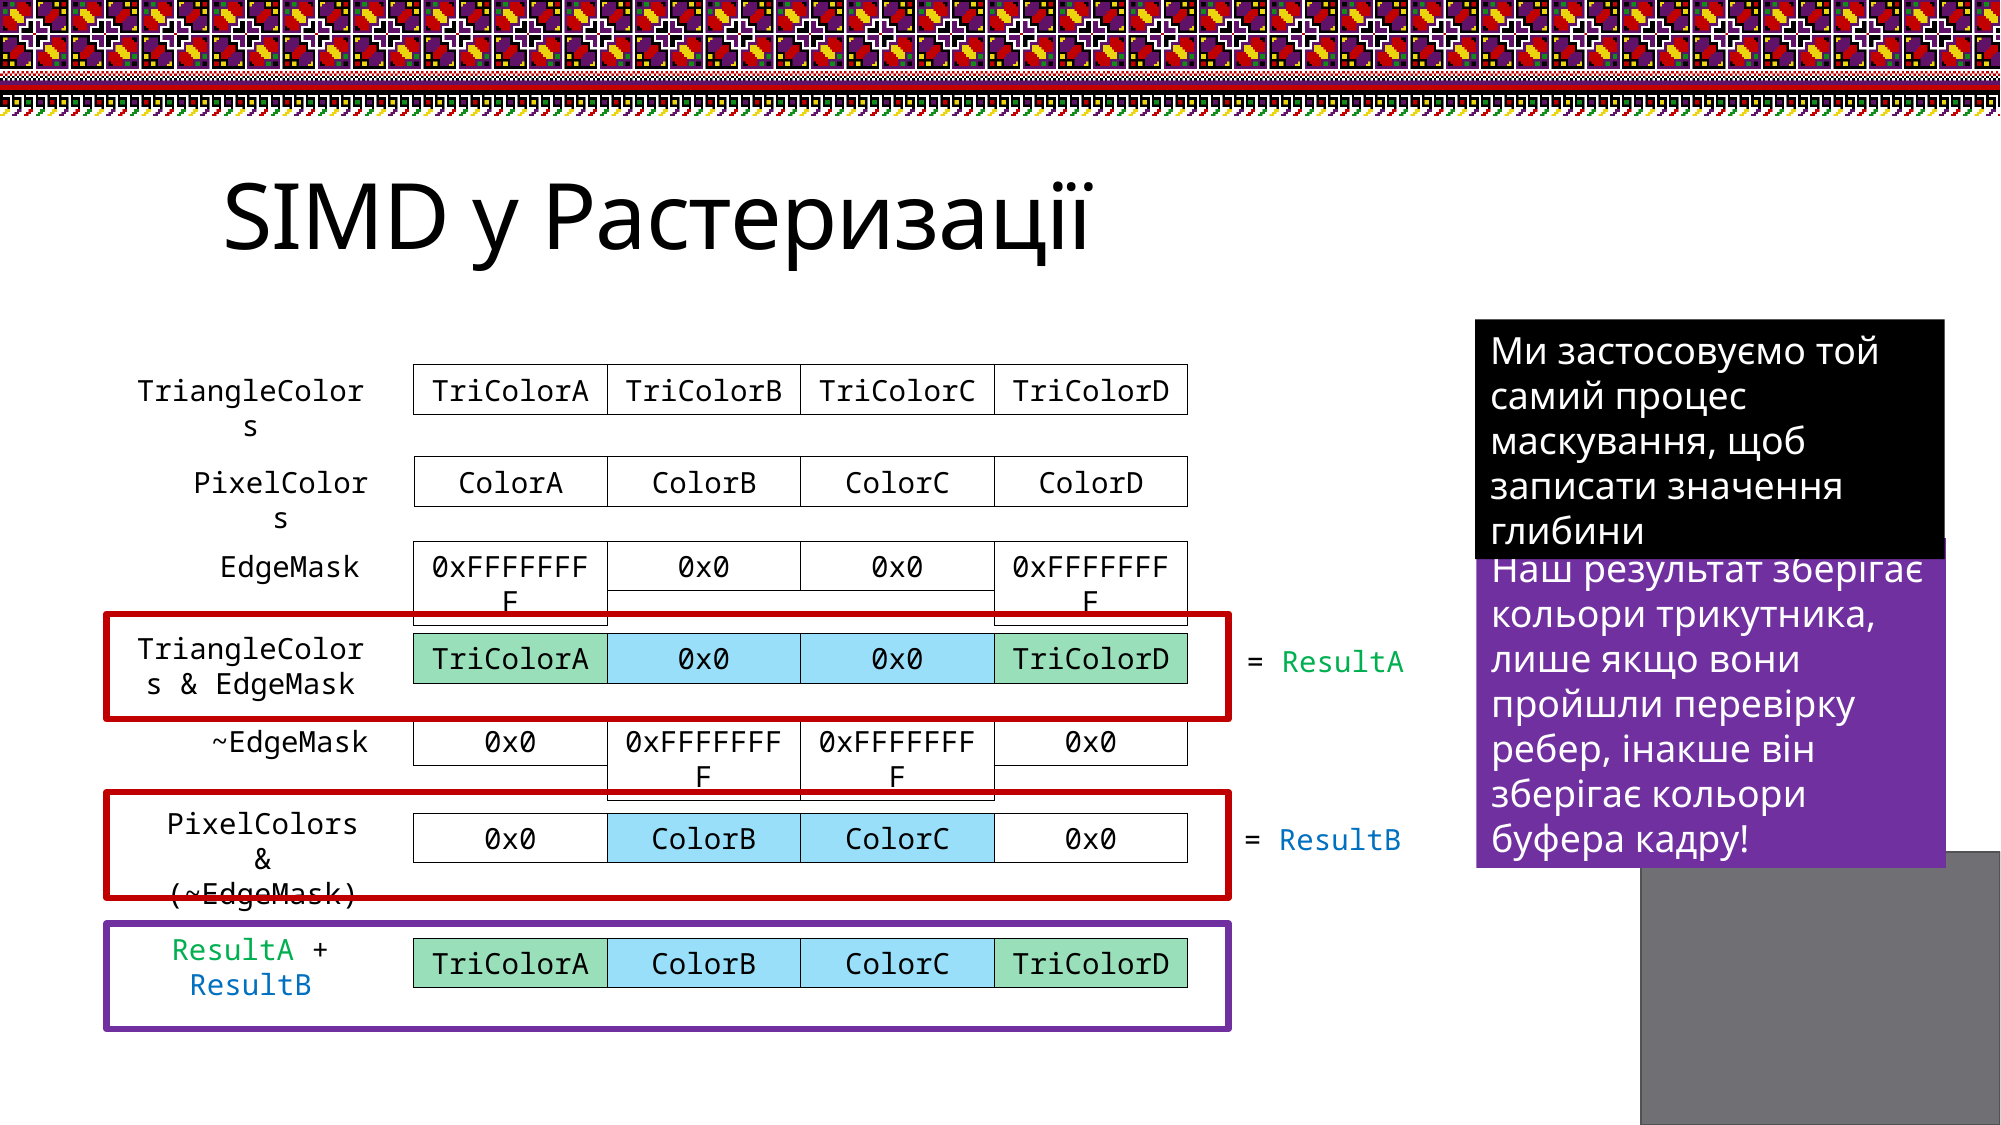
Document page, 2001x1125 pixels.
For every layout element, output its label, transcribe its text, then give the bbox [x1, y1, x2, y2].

text_box Наш результат зберігає кольори трикутника, лише якщо вони пройшли перевірку ребер, інакше він зберігає кольори буфера кадру! [1476, 538, 1946, 868]
text_box 0xFFFFFFFF [607, 720, 800, 791]
text_box 0x0 [607, 541, 800, 591]
title SIMD у Растеризації [206, 60, 1797, 278]
text_box PixelColors [174, 456, 387, 542]
text_box ~EdgeMask [193, 720, 387, 766]
text_box 0xFFFFFFFF [413, 541, 608, 612]
text_box TriColorC [800, 364, 994, 415]
text_box 0xFFFFFFFF [994, 541, 1188, 612]
text_box [105, 791, 1230, 899]
text_box ColorB [607, 456, 800, 507]
text_box [105, 922, 1230, 1030]
text_box = ResultA [1189, 635, 1462, 686]
text_box = ResultB [1186, 813, 1459, 864]
text_box TriColorD [994, 364, 1188, 415]
text_box TriColorA [413, 364, 607, 415]
text_box ColorD [994, 456, 1188, 507]
picture [0, 0, 2000, 116]
text_box [105, 612, 1230, 720]
text_box EdgeMask [193, 542, 387, 591]
text_box 0x0 [994, 720, 1188, 766]
text_box 0xFFFFFFFF [800, 720, 995, 791]
text_box TriangleColors [114, 364, 387, 450]
text_box ColorC [800, 456, 994, 507]
text_box ColorA [414, 456, 607, 507]
text_box 0x0 [800, 541, 994, 591]
text_box Ми застосовуємо той самий процес маскування, щоб записати значення глибини [1475, 319, 1945, 560]
text_box 0x0 [413, 720, 607, 766]
text_box PixelColors & (~EdgeMask) [139, 899, 387, 918]
text_box TriColorB [607, 364, 800, 415]
